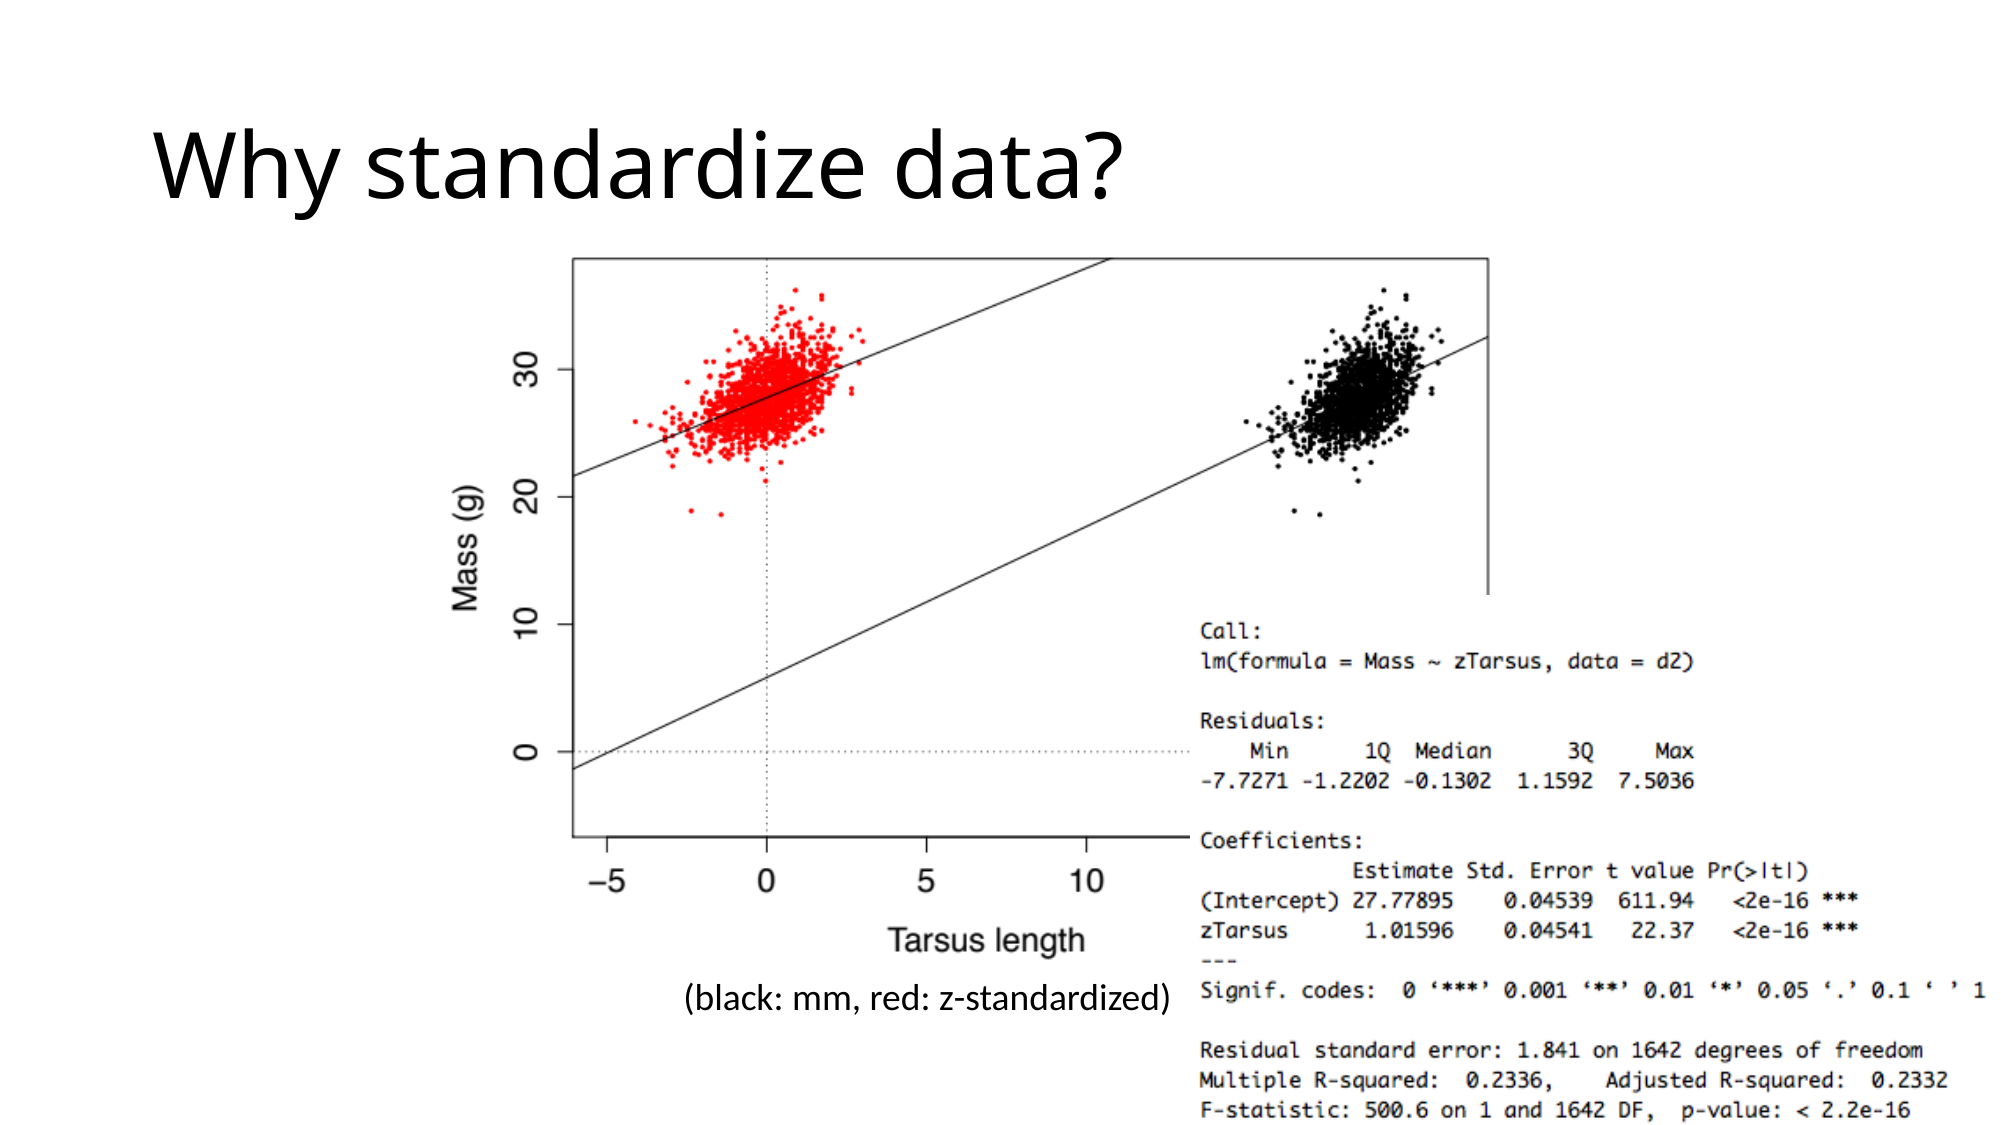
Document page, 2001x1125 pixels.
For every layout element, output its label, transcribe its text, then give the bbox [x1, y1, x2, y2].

text_box (black: mm, red: z-standardized) [668, 988, 1187, 1026]
picture [449, 137, 2000, 1125]
title Why standardize data? [137, 59, 1863, 278]
